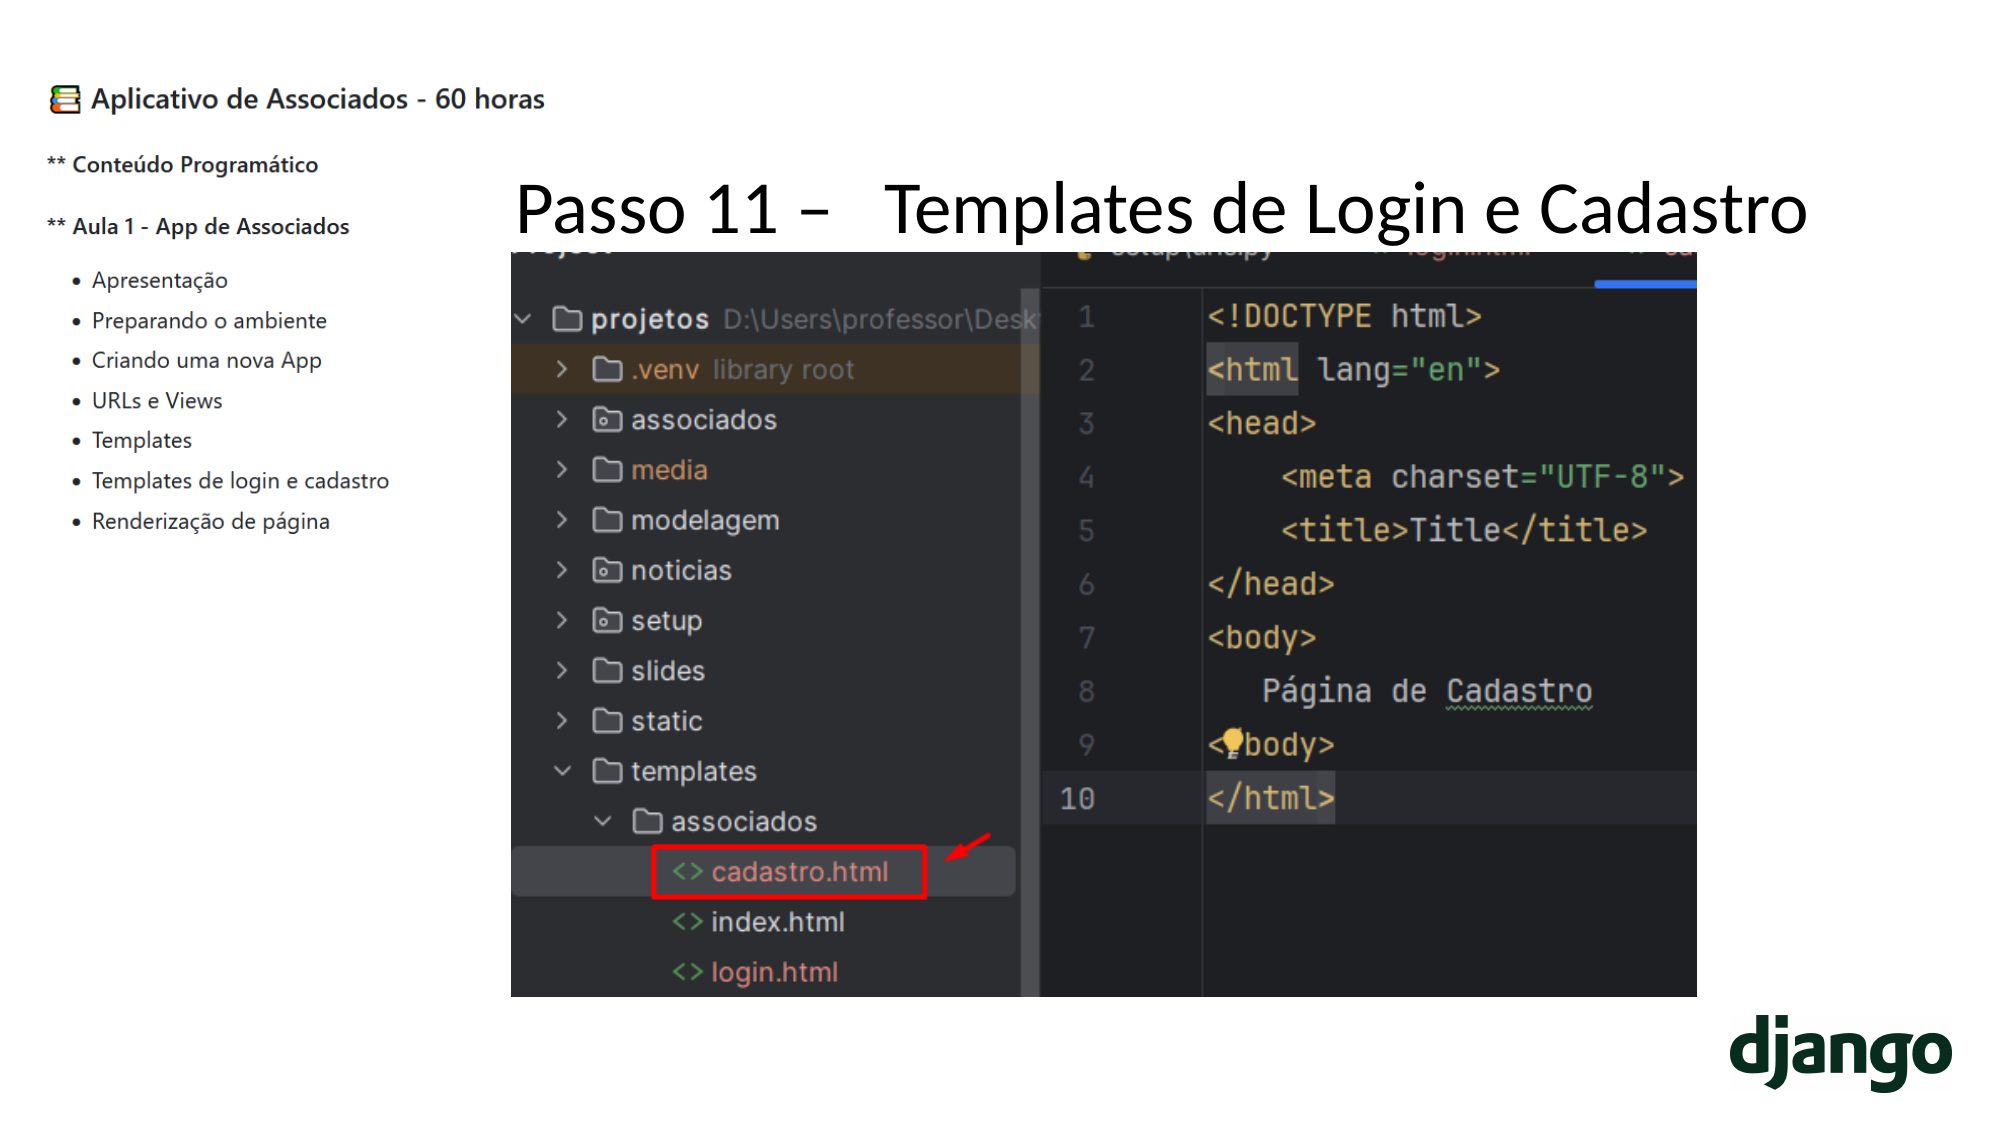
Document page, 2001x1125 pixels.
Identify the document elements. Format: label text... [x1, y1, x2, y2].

text_box Passo 11 – Templates de Login e Cadastro [616, 150, 1825, 256]
picture [1730, 1015, 1952, 1093]
picture [23, 65, 1697, 997]
